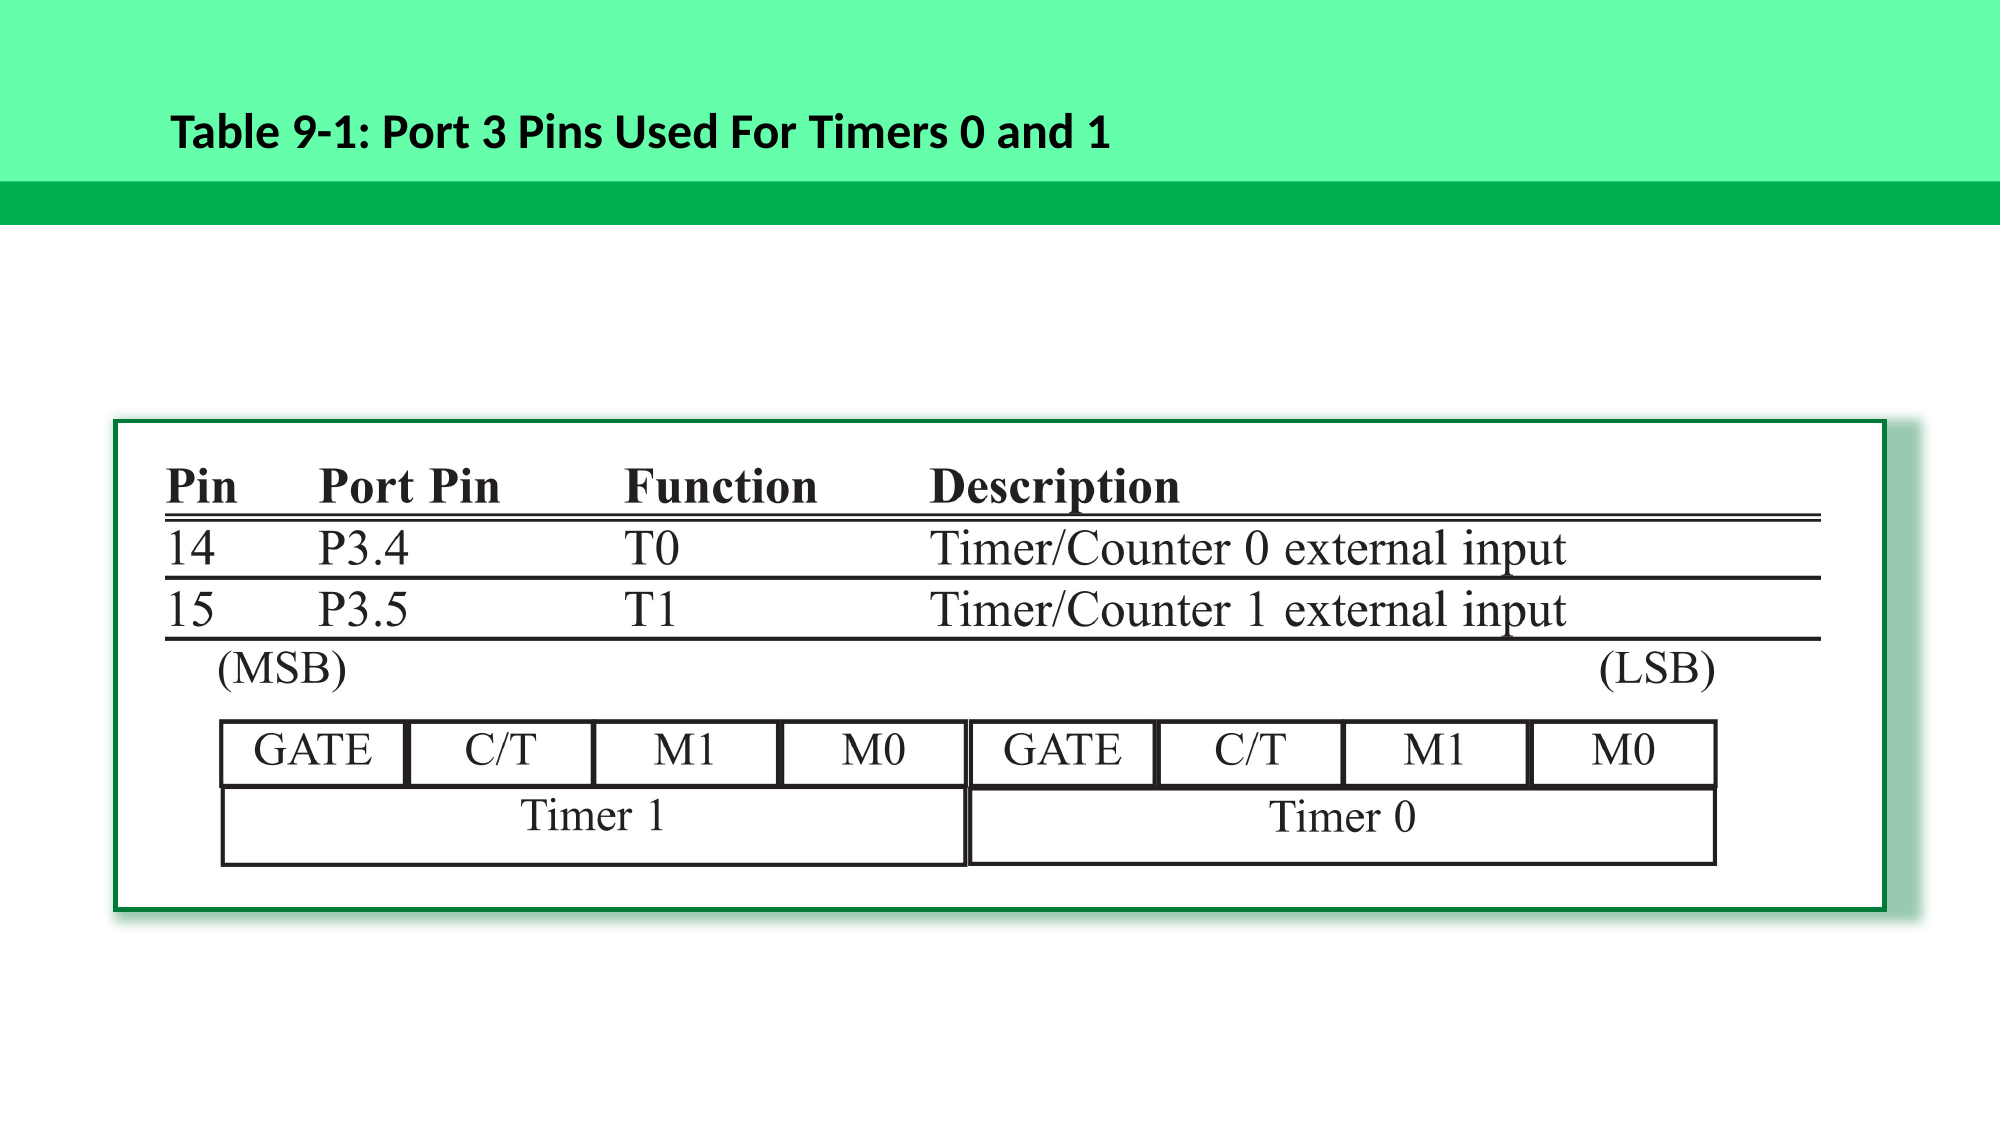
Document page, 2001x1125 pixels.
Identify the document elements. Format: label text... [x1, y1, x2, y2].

text_box [0, 0, 2000, 182]
text_box Table 9-1: Port 3 Pins Used For Timers 0 and 1 [155, 90, 1845, 166]
text_box [114, 420, 1886, 911]
picture [155, 451, 1845, 867]
text_box [0, 182, 2000, 226]
